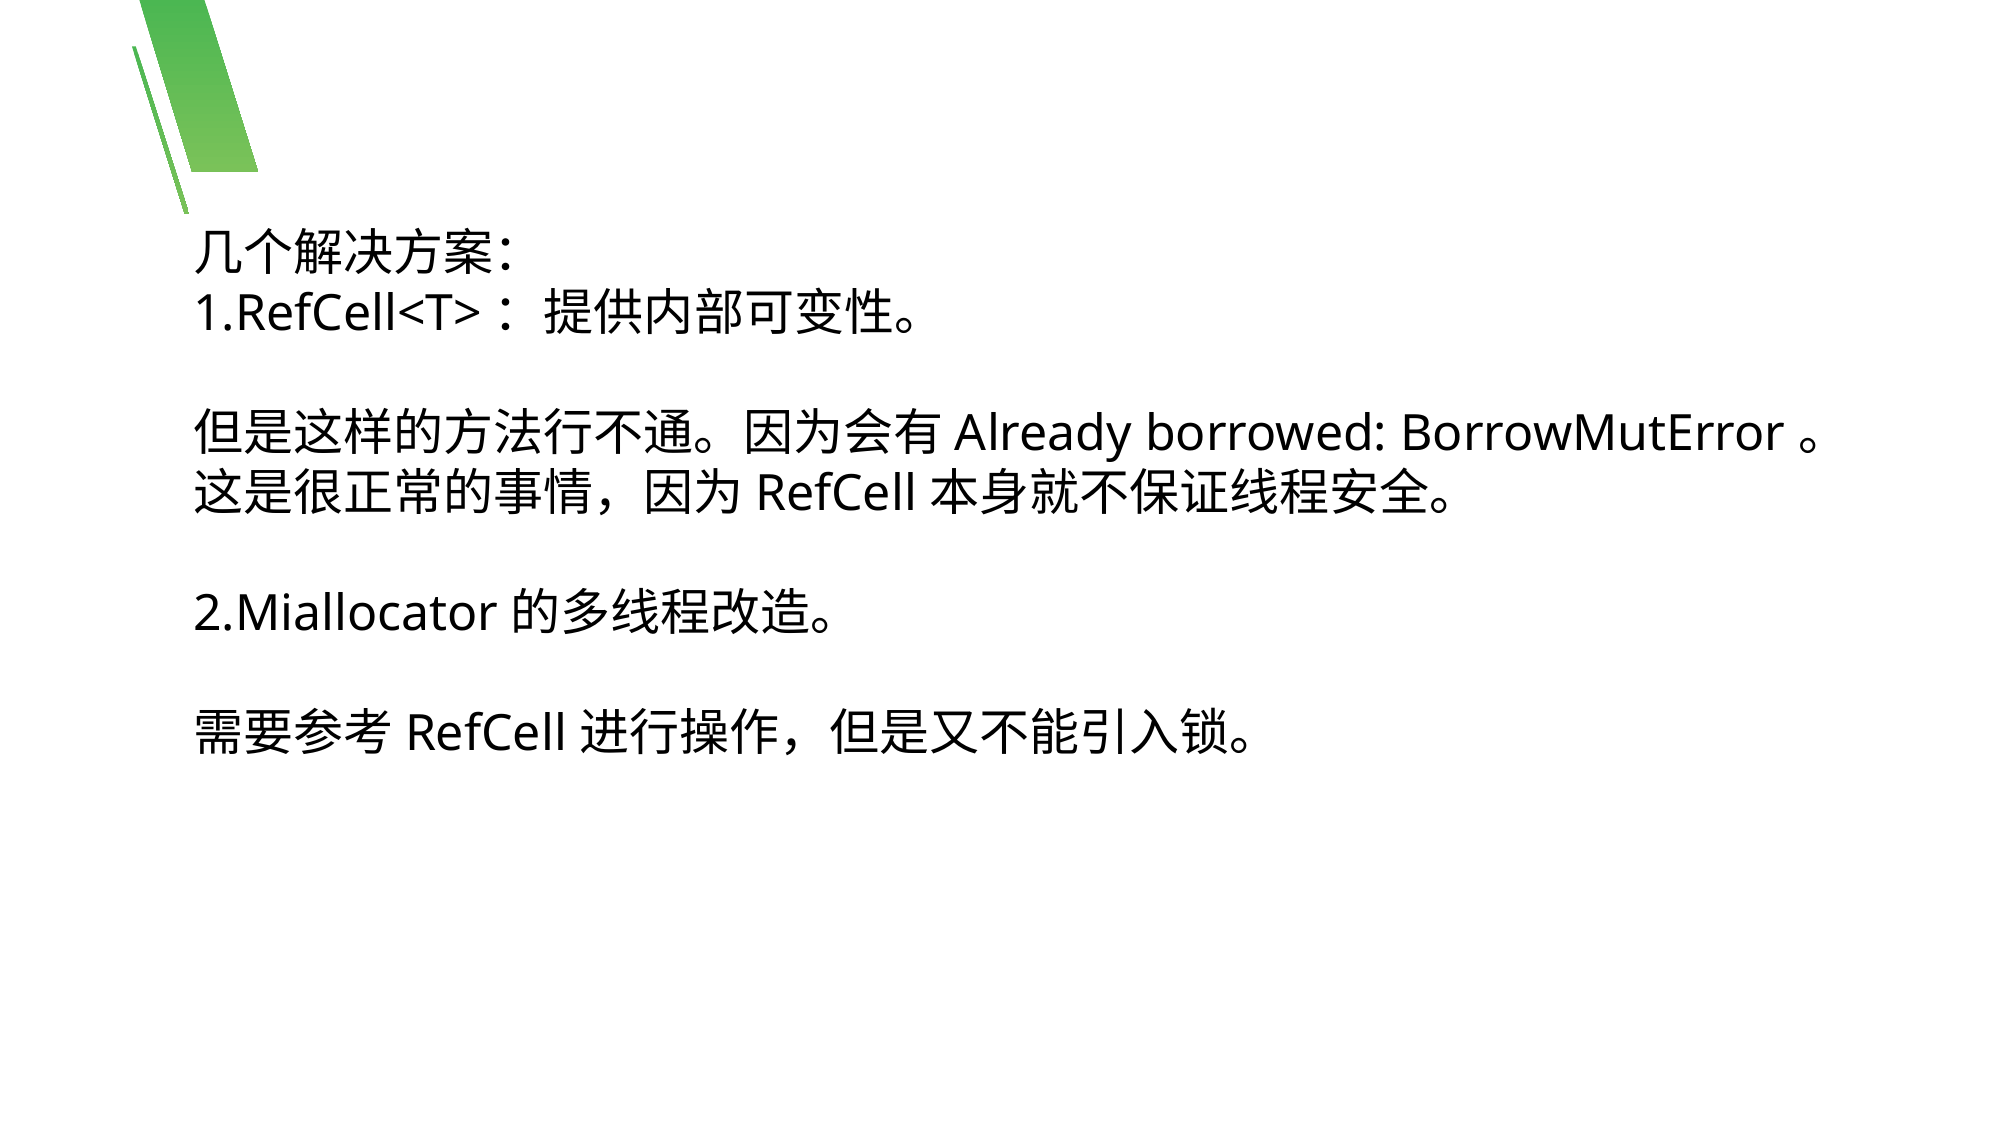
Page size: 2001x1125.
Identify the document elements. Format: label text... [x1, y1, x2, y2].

text_box 几个解决方案： 1.RefCell<T>：提供内部可变性。 但是这样的方法行不通。因为会有Already borrowed: BorrowMutError。 这是很正常的事情，因为RefCell本身就不保证线程安全。 2.Miallocator的多线程改造。 需要参考RefCell进行操作，但是又不能引入锁。 [178, 212, 1864, 768]
